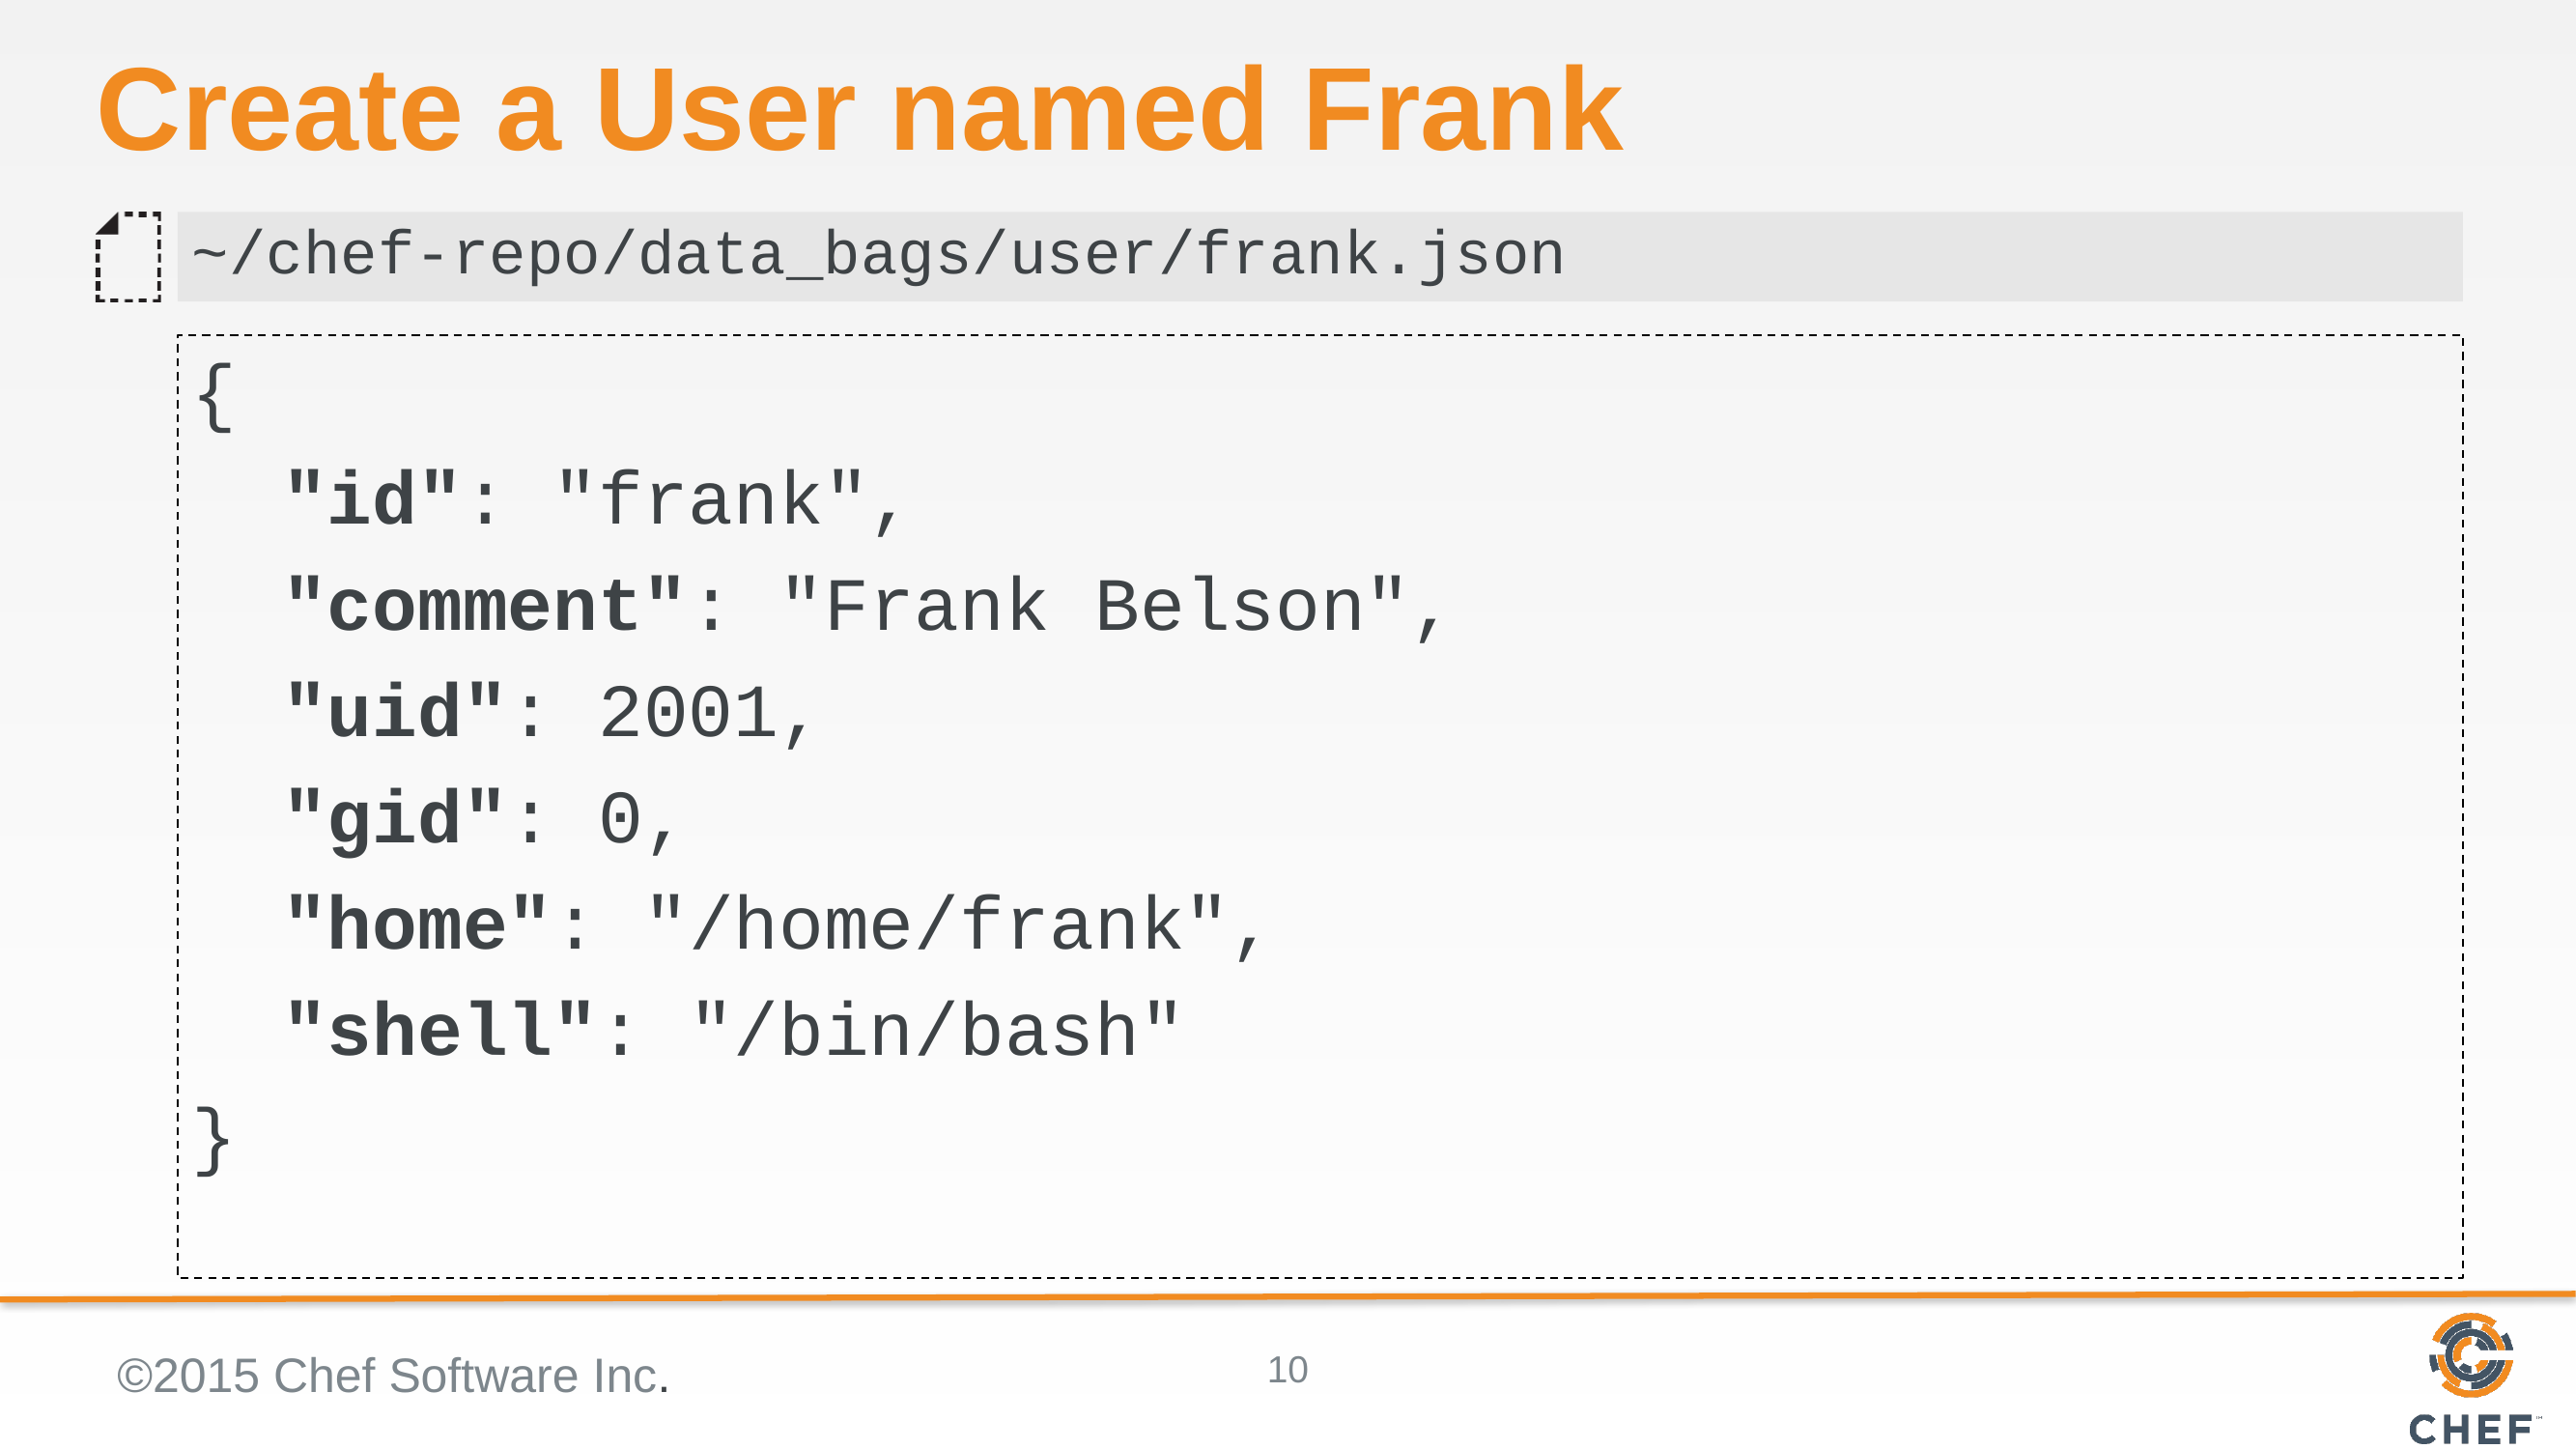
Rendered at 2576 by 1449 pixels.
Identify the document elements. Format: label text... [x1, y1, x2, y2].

footer ©2015 Chef Software Inc. [102, 1336, 948, 1418]
list ~/chef-repo/data_bags/user/frank.json [177, 212, 2463, 302]
title Create a User named Frank [96, 48, 2463, 180]
list { "id": "frank", "comment": "Frank Belson", "uid": 2001, "gid": 0, "home": "/home/frank", "shell": "/bin/bash" } [177, 334, 2464, 1279]
slide_number 10 [1172, 1338, 1403, 1416]
picture [2399, 1297, 2550, 1449]
